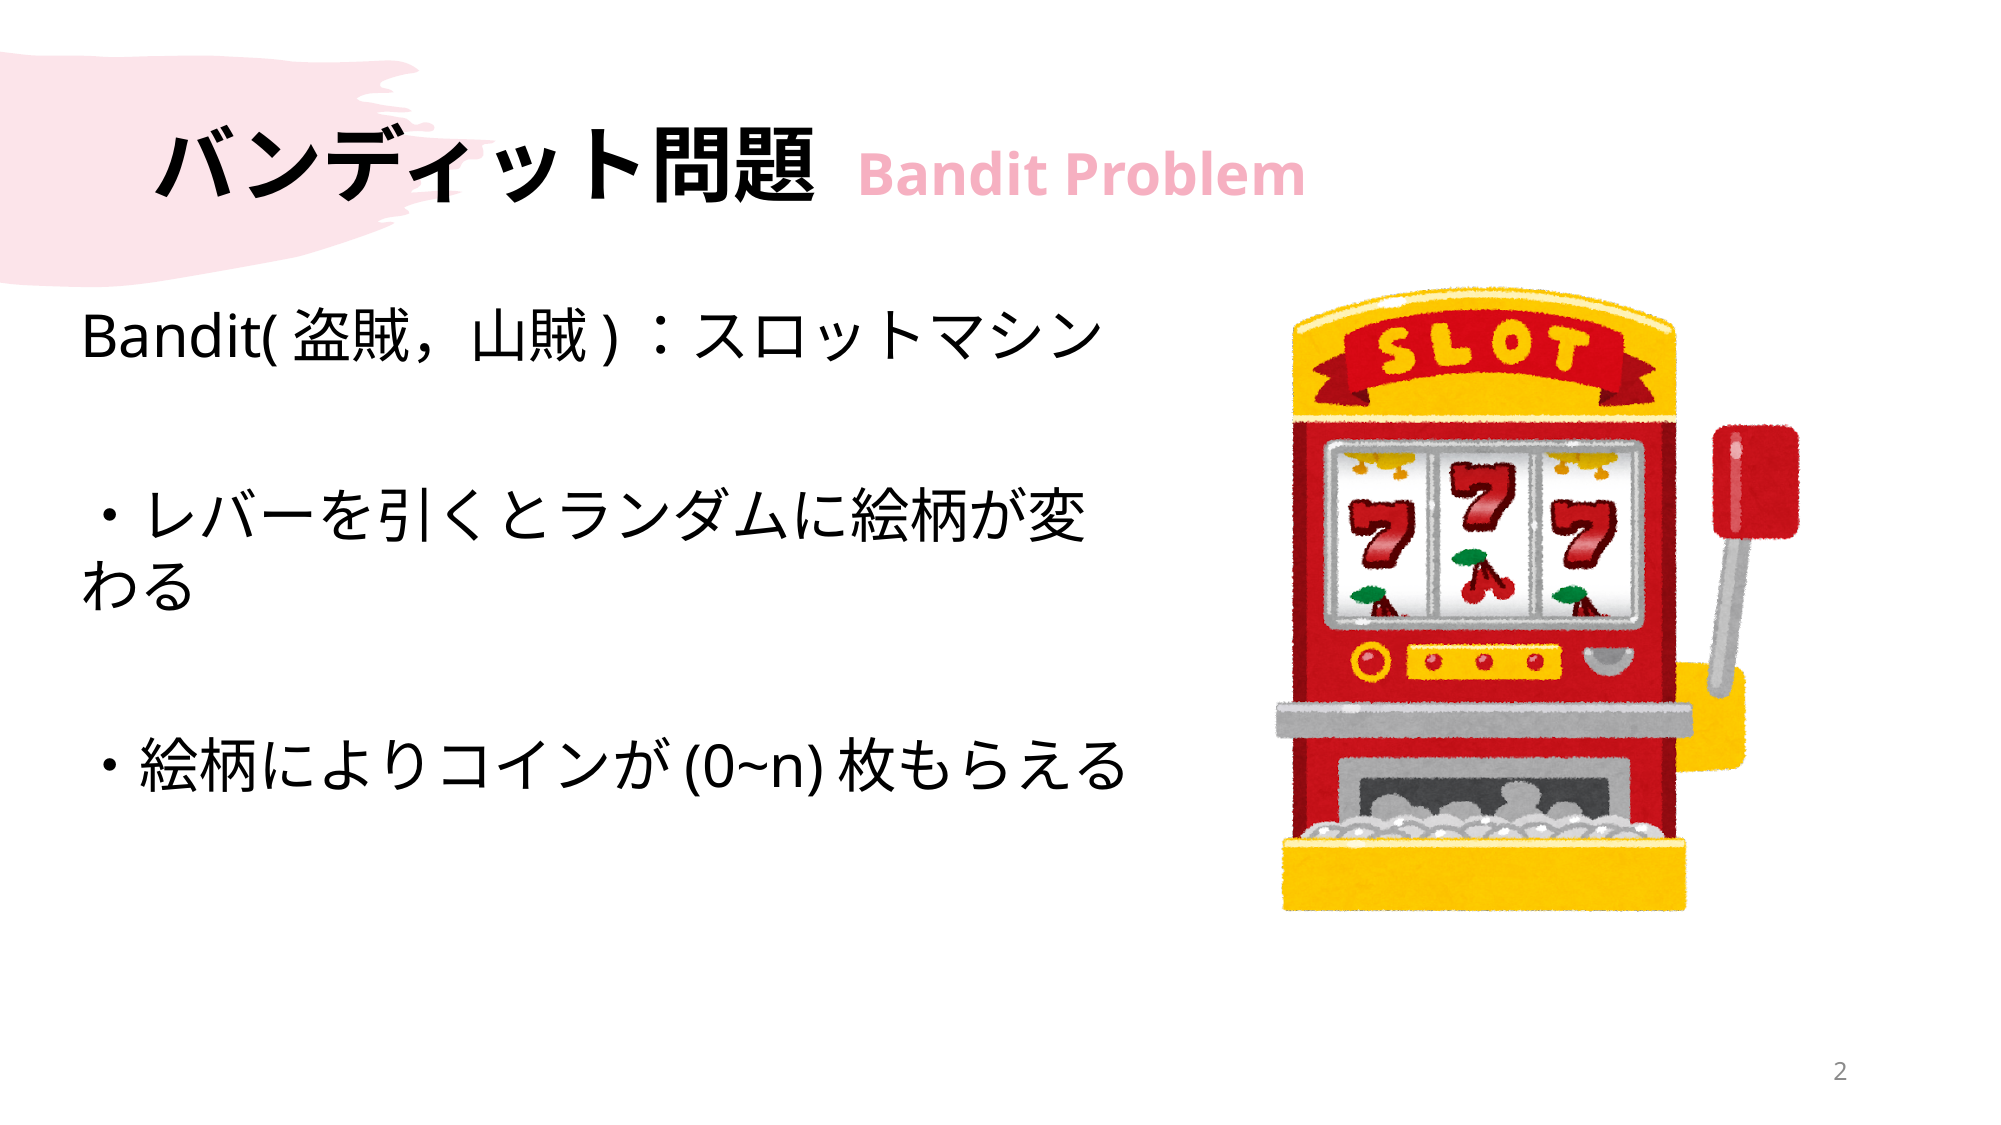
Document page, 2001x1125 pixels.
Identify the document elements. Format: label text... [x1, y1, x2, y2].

title バンディット問題 Bandit Problem [137, 59, 1863, 278]
picture [1202, 277, 1818, 923]
slide_number 2 [1412, 1042, 1863, 1103]
list Bandit(盗賊，山賊)：スロットマシン ・レバーを引くとランダムに絵柄が変わる ・絵柄によりコインが(0~n)枚もらえる [65, 290, 1147, 835]
